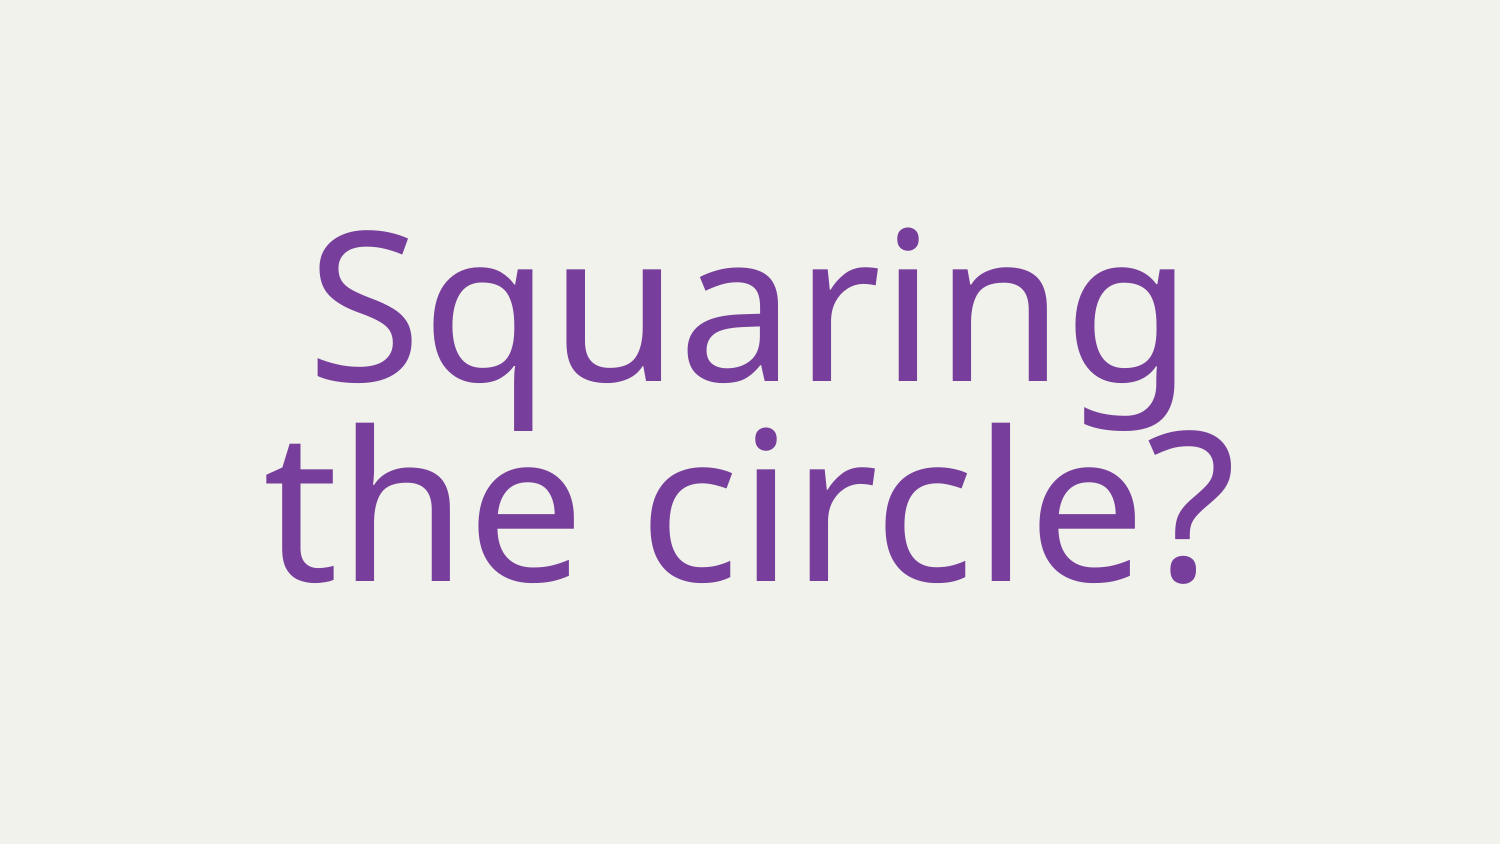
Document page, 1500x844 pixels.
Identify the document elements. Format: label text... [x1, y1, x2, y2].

list Squaring the circle? [118, 310, 1381, 533]
